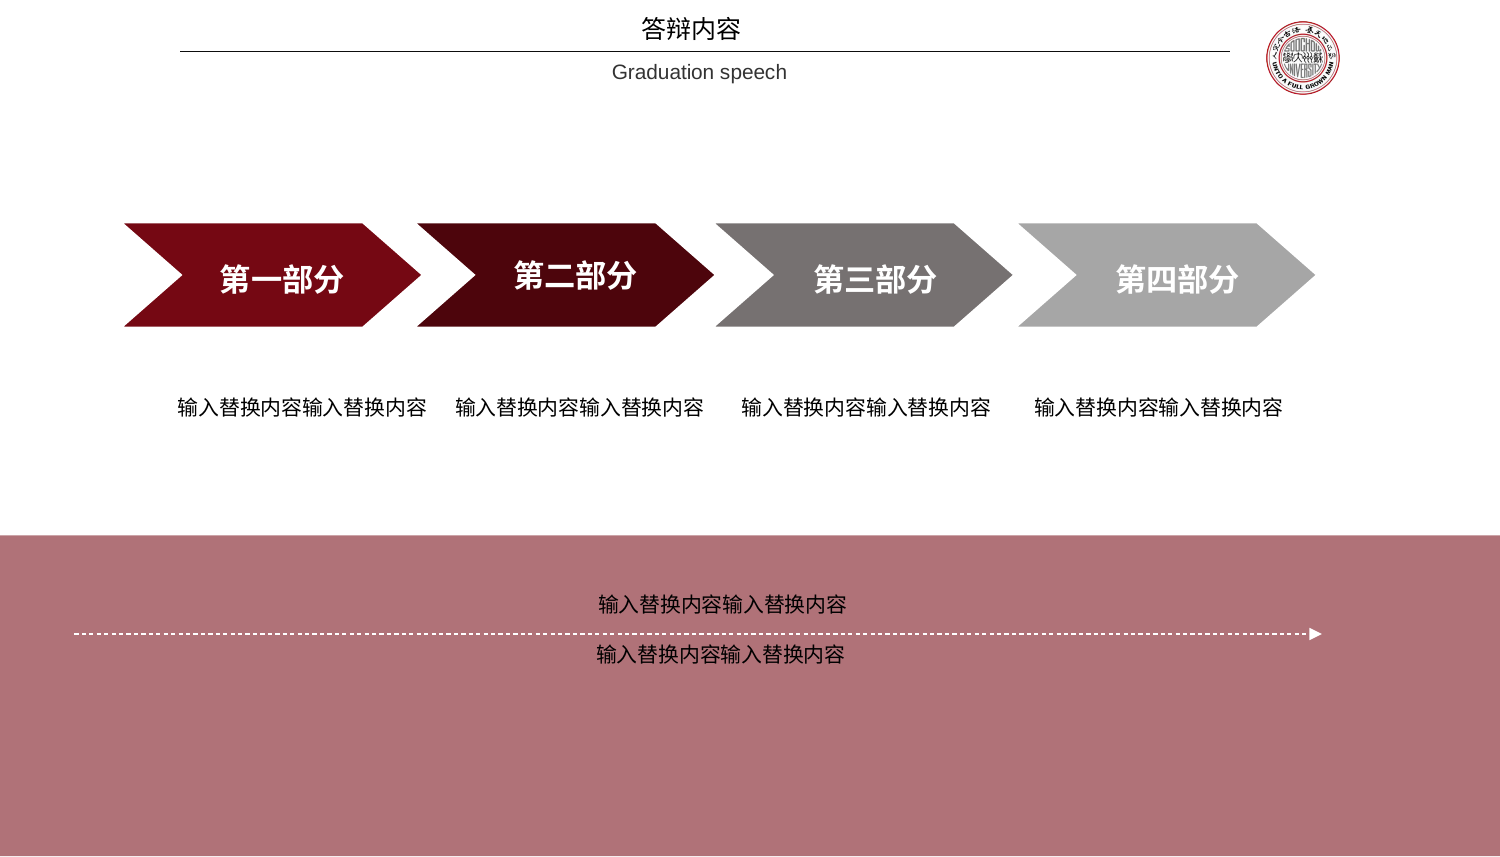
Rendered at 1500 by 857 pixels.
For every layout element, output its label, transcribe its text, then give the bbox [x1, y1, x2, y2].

text_box 输入替换内容输入替换内容 [705, 387, 997, 428]
text_box 输入替换内容输入替换内容 [418, 387, 705, 428]
text_box 输入替换内容输入替换内容 [275, 635, 1166, 674]
text_box 输入替换内容输入替换内容 [141, 387, 418, 428]
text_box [1020, 219, 1322, 331]
text_box 输入替换内容输入替换内容 [277, 584, 1168, 625]
text_box Graduation speech [597, 52, 848, 91]
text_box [428, 219, 704, 331]
text_box 答辩内容 [627, 5, 757, 51]
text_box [112, 219, 428, 331]
text_box [0, 534, 1500, 857]
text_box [704, 219, 1020, 331]
text_box 输入替换内容输入替换内容 [997, 387, 1320, 428]
picture [1266, 21, 1340, 95]
